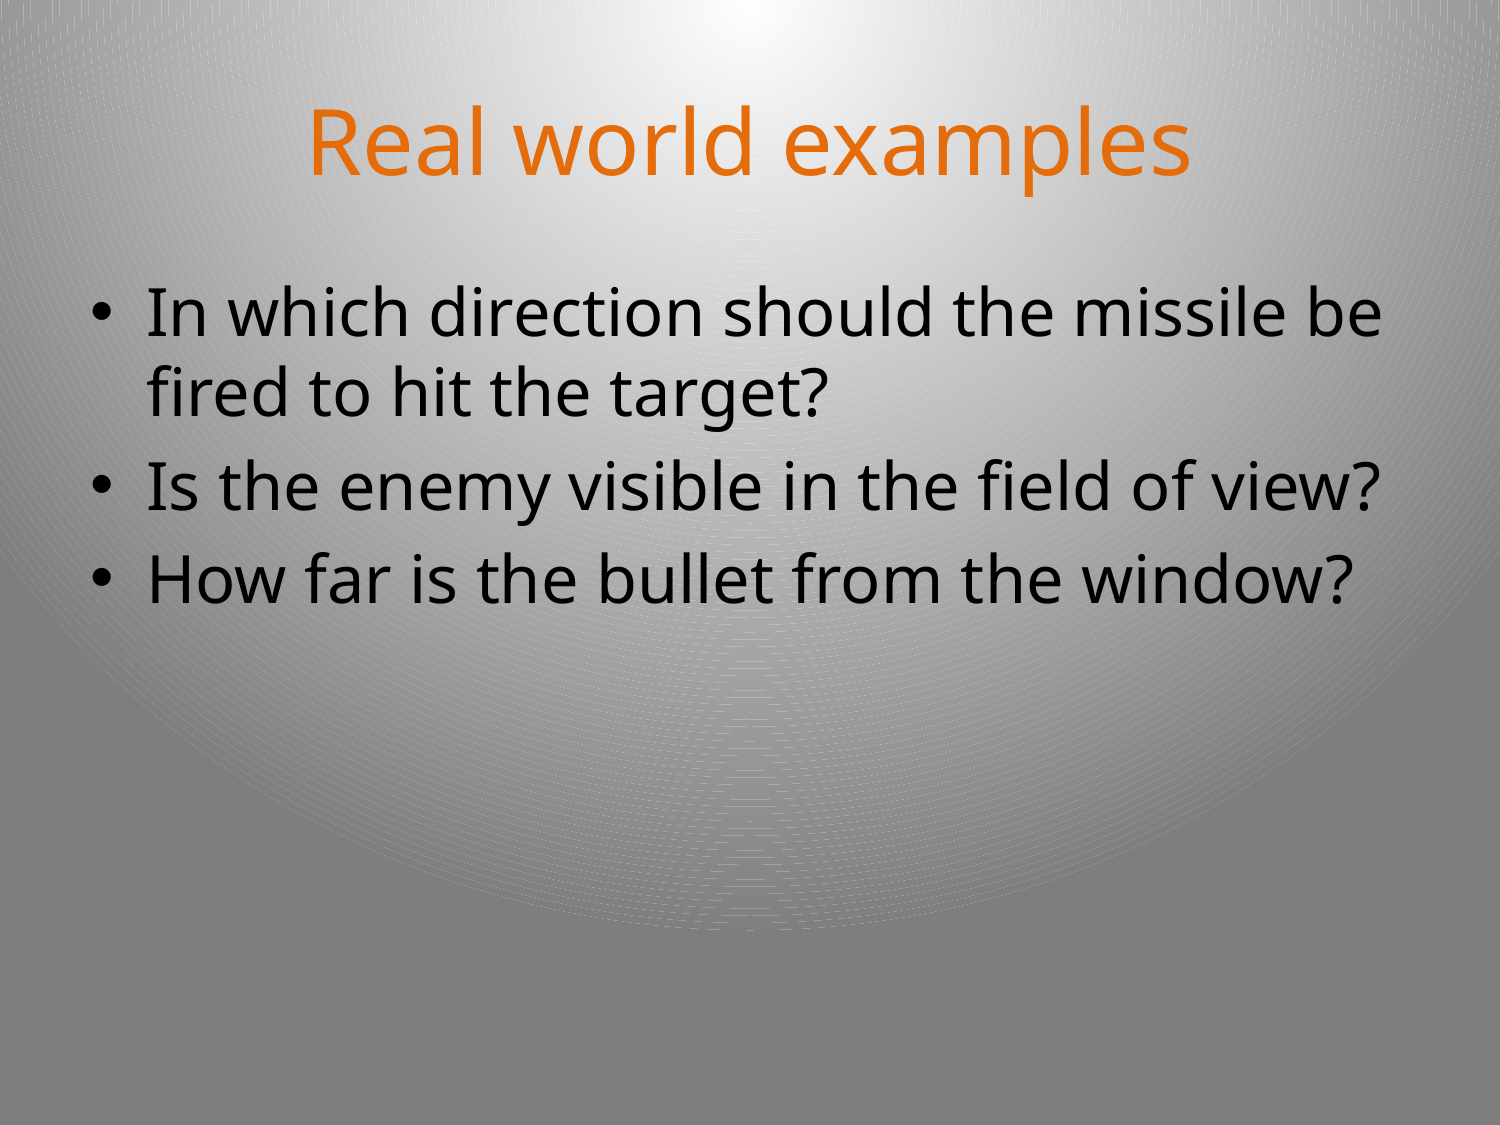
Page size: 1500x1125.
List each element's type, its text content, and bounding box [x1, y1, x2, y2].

list In which direction should the missile be fired to hit the target? Is the enemy visible in the field of view? How far is the bullet from the window? [75, 262, 1425, 1005]
title Real world examples [75, 45, 1425, 233]
